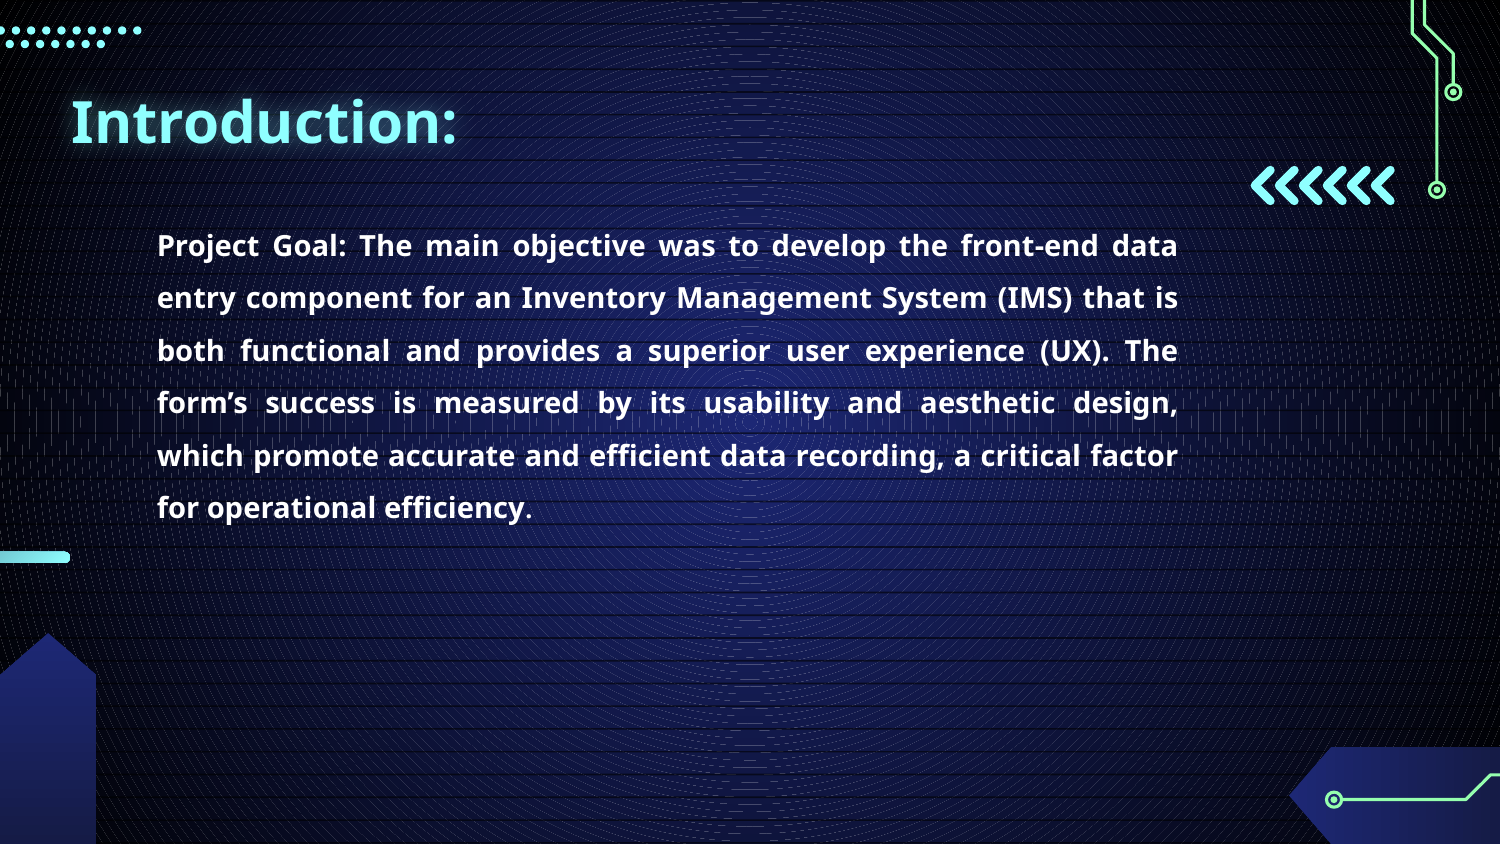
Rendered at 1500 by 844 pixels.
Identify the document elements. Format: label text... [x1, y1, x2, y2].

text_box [1249, 165, 1396, 206]
list Project Goal: The main objective was to develop the front-end data entry component for an Inventory Management System (IMS) that is both functional and provides a superior user experience (UX). The form’s success is measured by its usability and aesthetic design, which promote accurate and efficient data recording, a critical factor for operational efficiency. [116, 194, 1195, 756]
title Introduction: [56, 73, 1323, 168]
